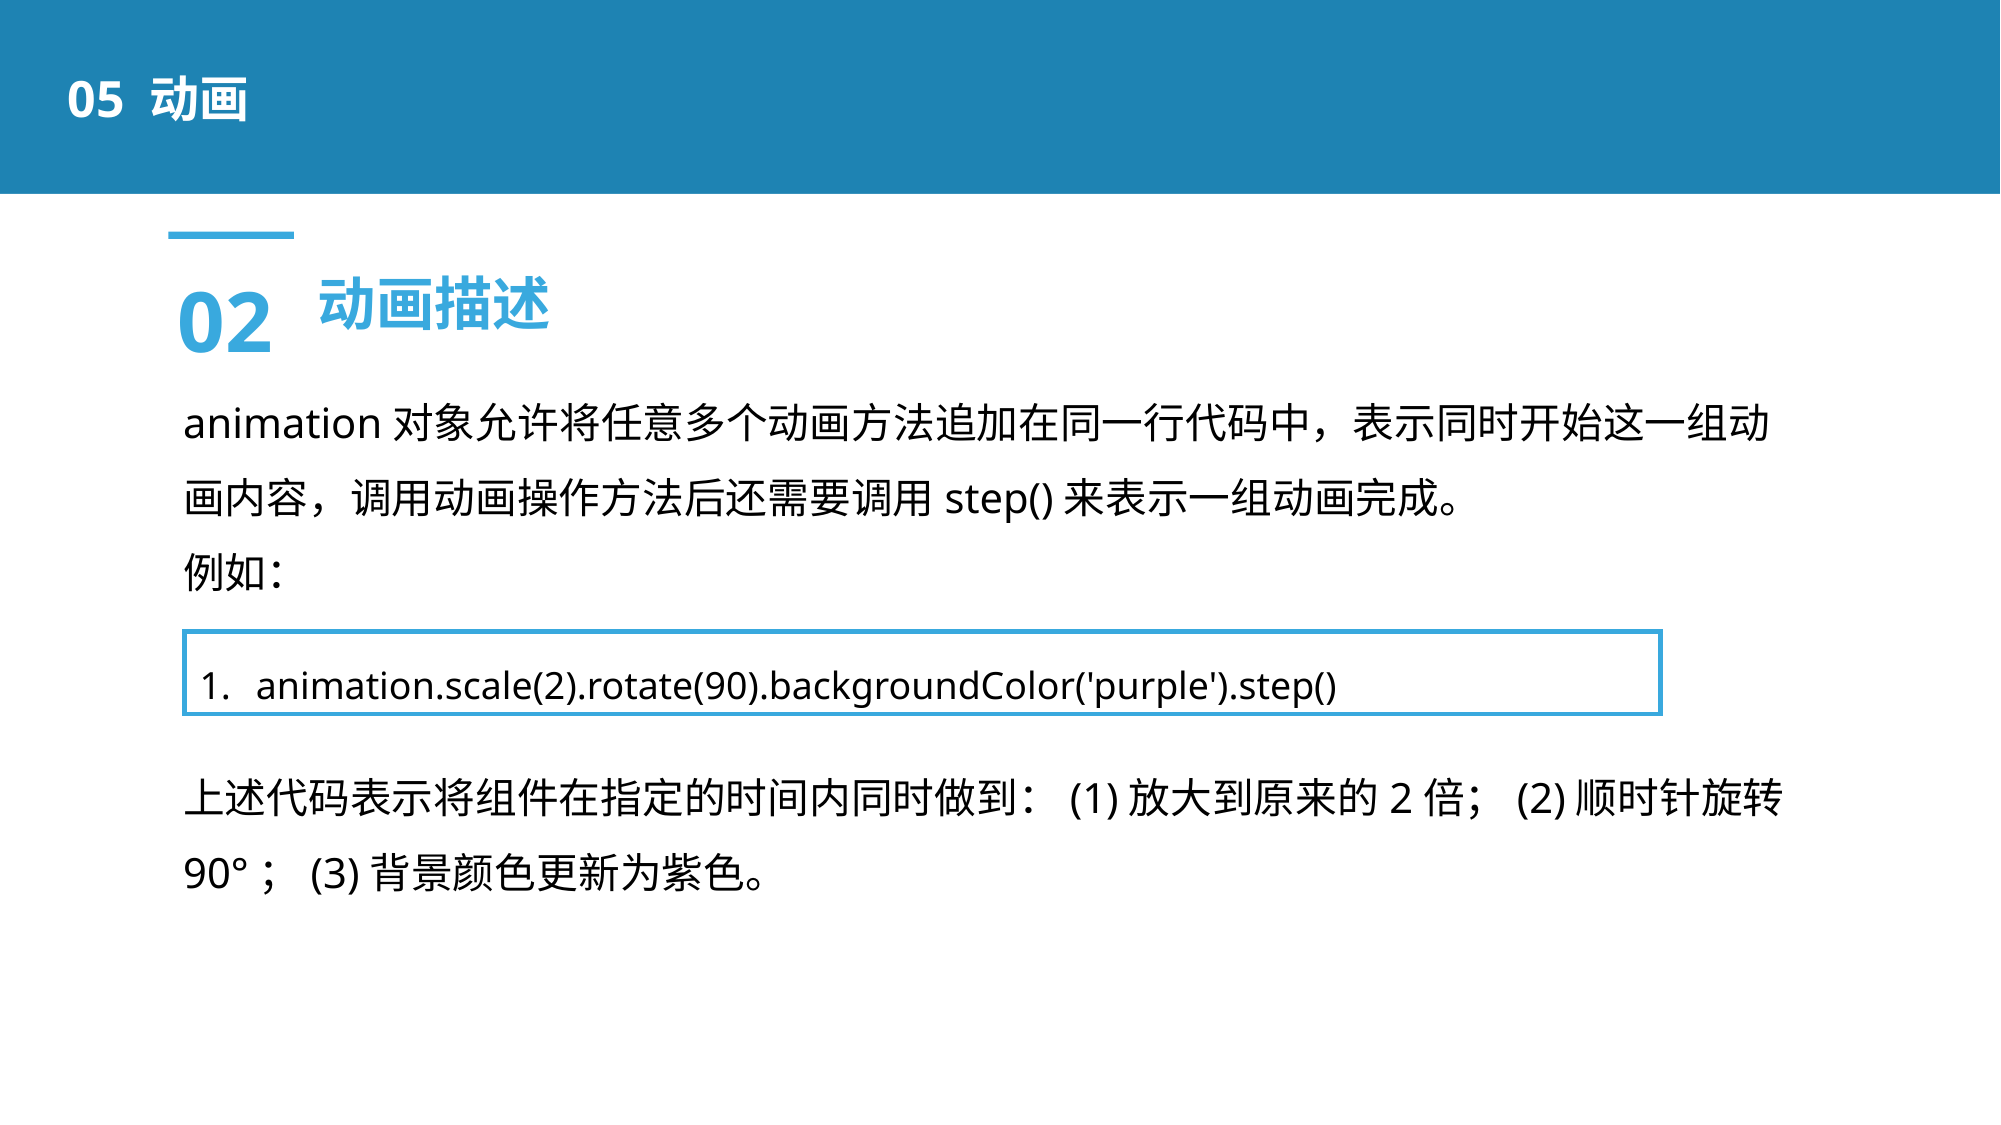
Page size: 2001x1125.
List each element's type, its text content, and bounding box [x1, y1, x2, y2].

text_box animation.scale(2).rotate(90).backgroundColor('purple').step() [184, 631, 1662, 715]
text_box 动画描述 [303, 238, 566, 345]
text_box 02 [163, 231, 288, 377]
list 05 动画 [52, 41, 924, 162]
text_box animation对象允许将任意多个动画方法追加在同一行代码中，表示同时开始这一组动画内容，调用动画操作方法后还需要调用step()来表示一组动画完成。 例如： 上述代码表示将组件在指定的时间内同时做到：(1)放大到原来的2倍；(2)顺时针旋转90°；(3)背景颜色更新为紫色。 [168, 364, 1818, 905]
text_box [288, 231, 295, 240]
